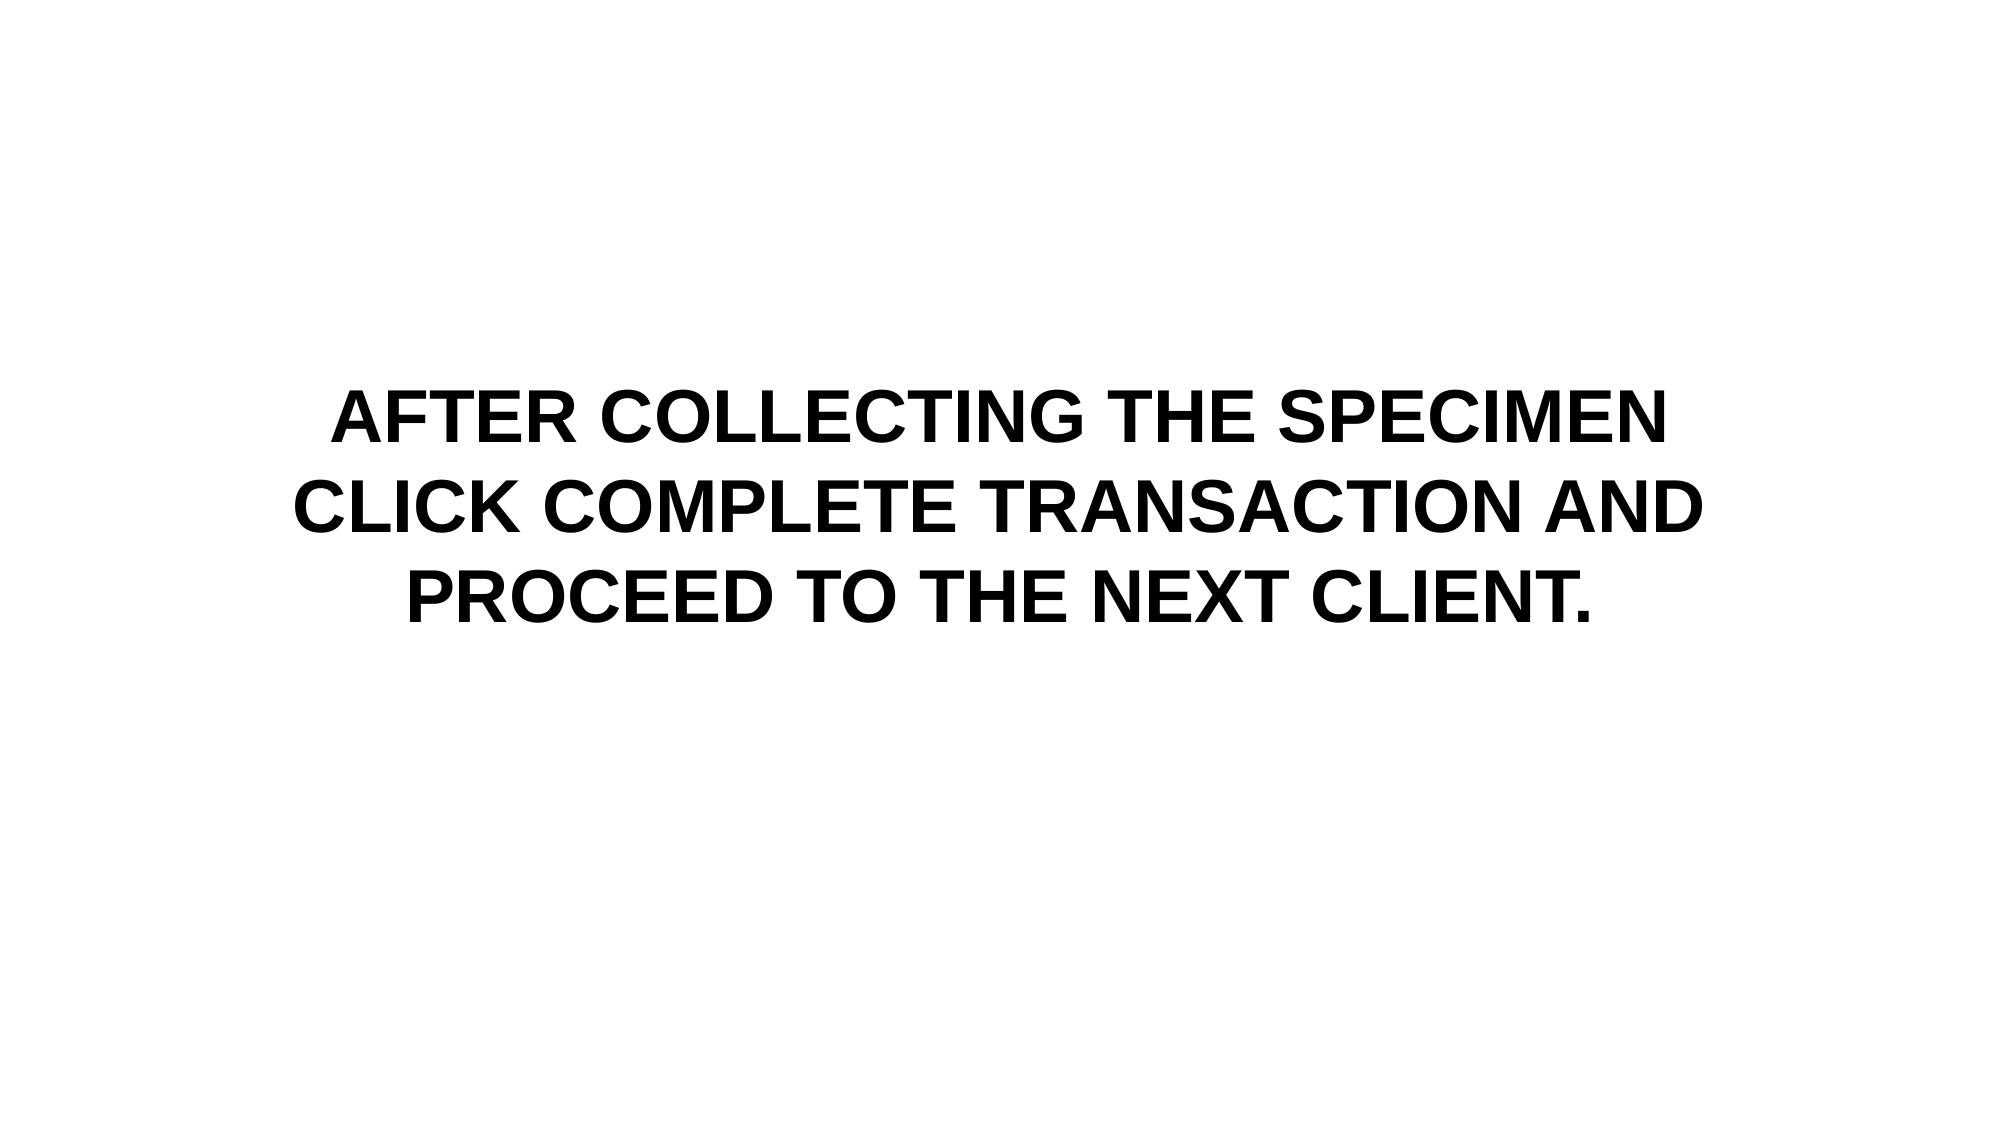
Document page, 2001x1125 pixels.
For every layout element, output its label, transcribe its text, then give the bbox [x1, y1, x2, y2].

text_box AFTER COLLECTING THE SPECIMEN CLICK COMPLETE TRANSACTION AND PROCEED TO THE NEXT CLIENT. [249, 419, 1750, 587]
